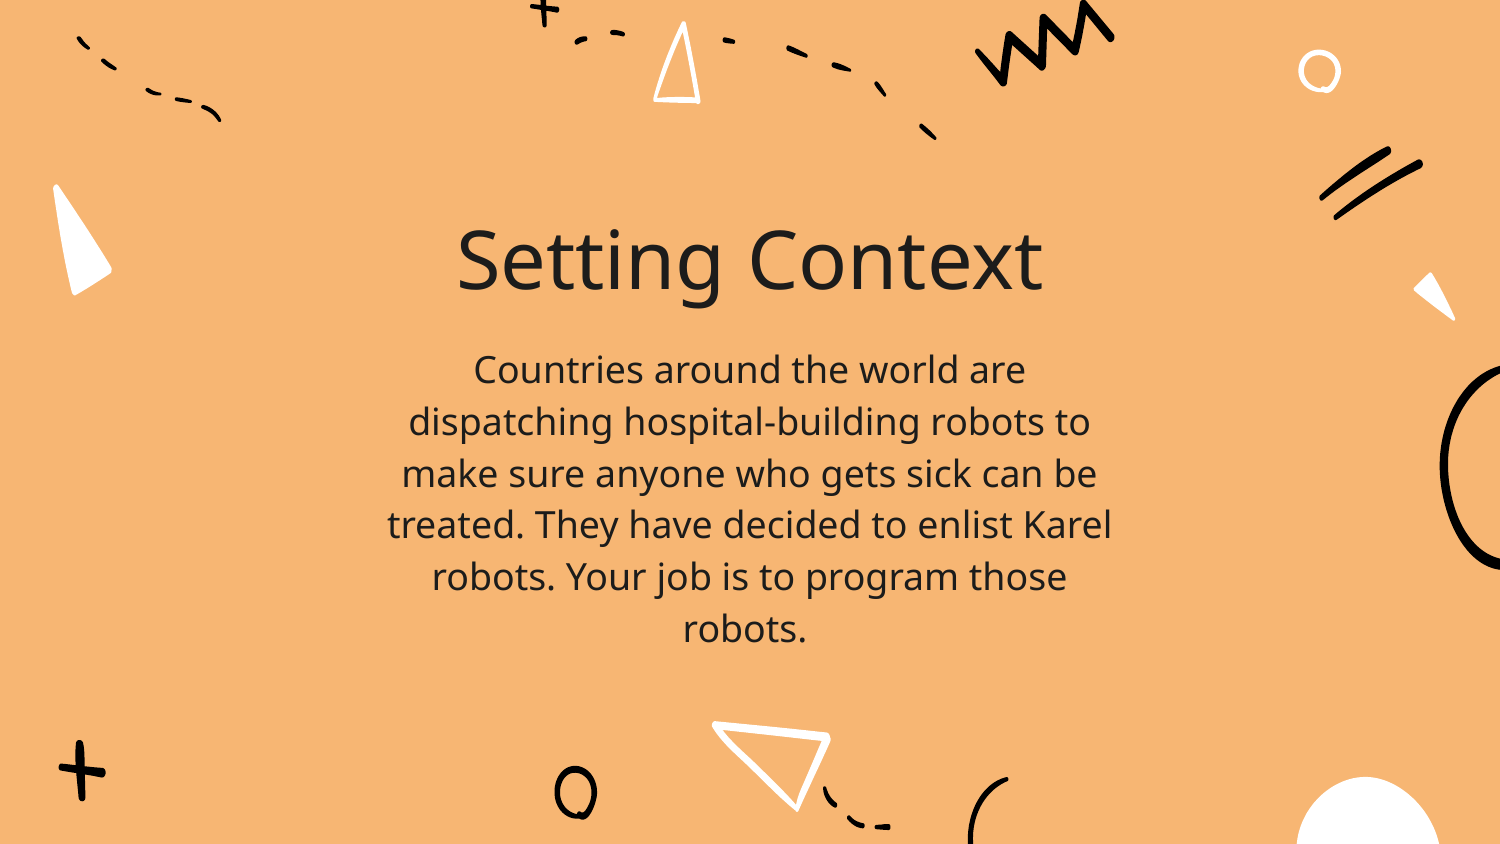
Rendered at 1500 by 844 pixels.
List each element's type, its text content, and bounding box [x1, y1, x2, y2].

title Setting Context Countries around the world are dispatching hospital-building robots to make sure anyone who gets sick can be treated. They have decided to enlist Karel robots. Your job is to program those robots. [355, 214, 1145, 630]
